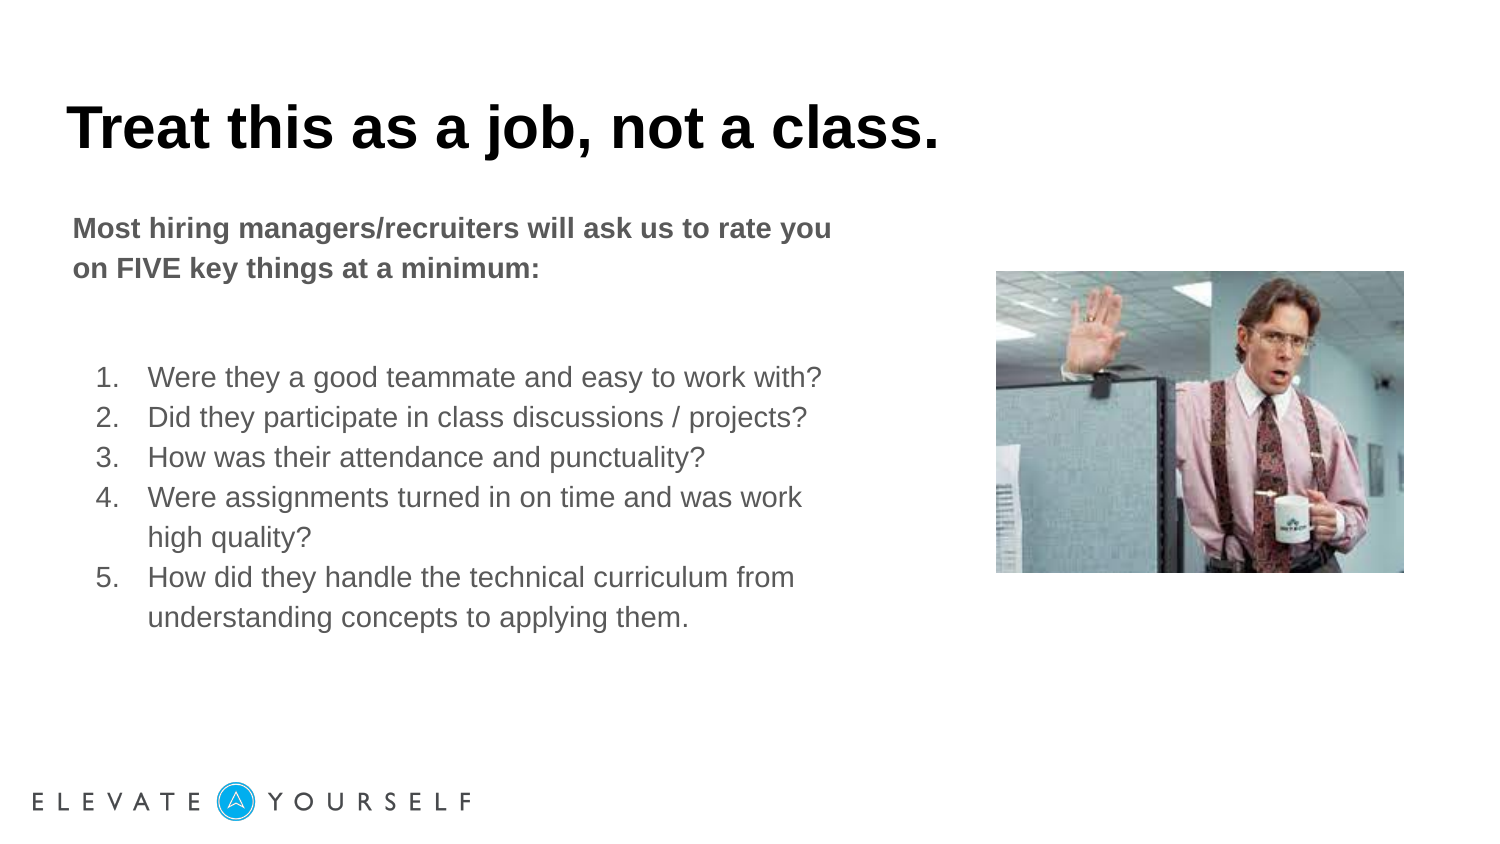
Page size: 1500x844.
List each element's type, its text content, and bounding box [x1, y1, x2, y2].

picture [33, 781, 470, 821]
title Treat this as a job, not a class. [51, 72, 1449, 167]
picture [995, 270, 1405, 573]
list Most hiring managers/recruiters will ask us to rate you on FIVE key things at a minimum: Were they a good teammate and easy to work with? Did they participate in class discussions / projects? How was their attendance and punctuality? Were assignments turned in on time and was work high quality? How did they handle the technical curriculum from understanding concepts to applying them. [57, 189, 875, 586]
